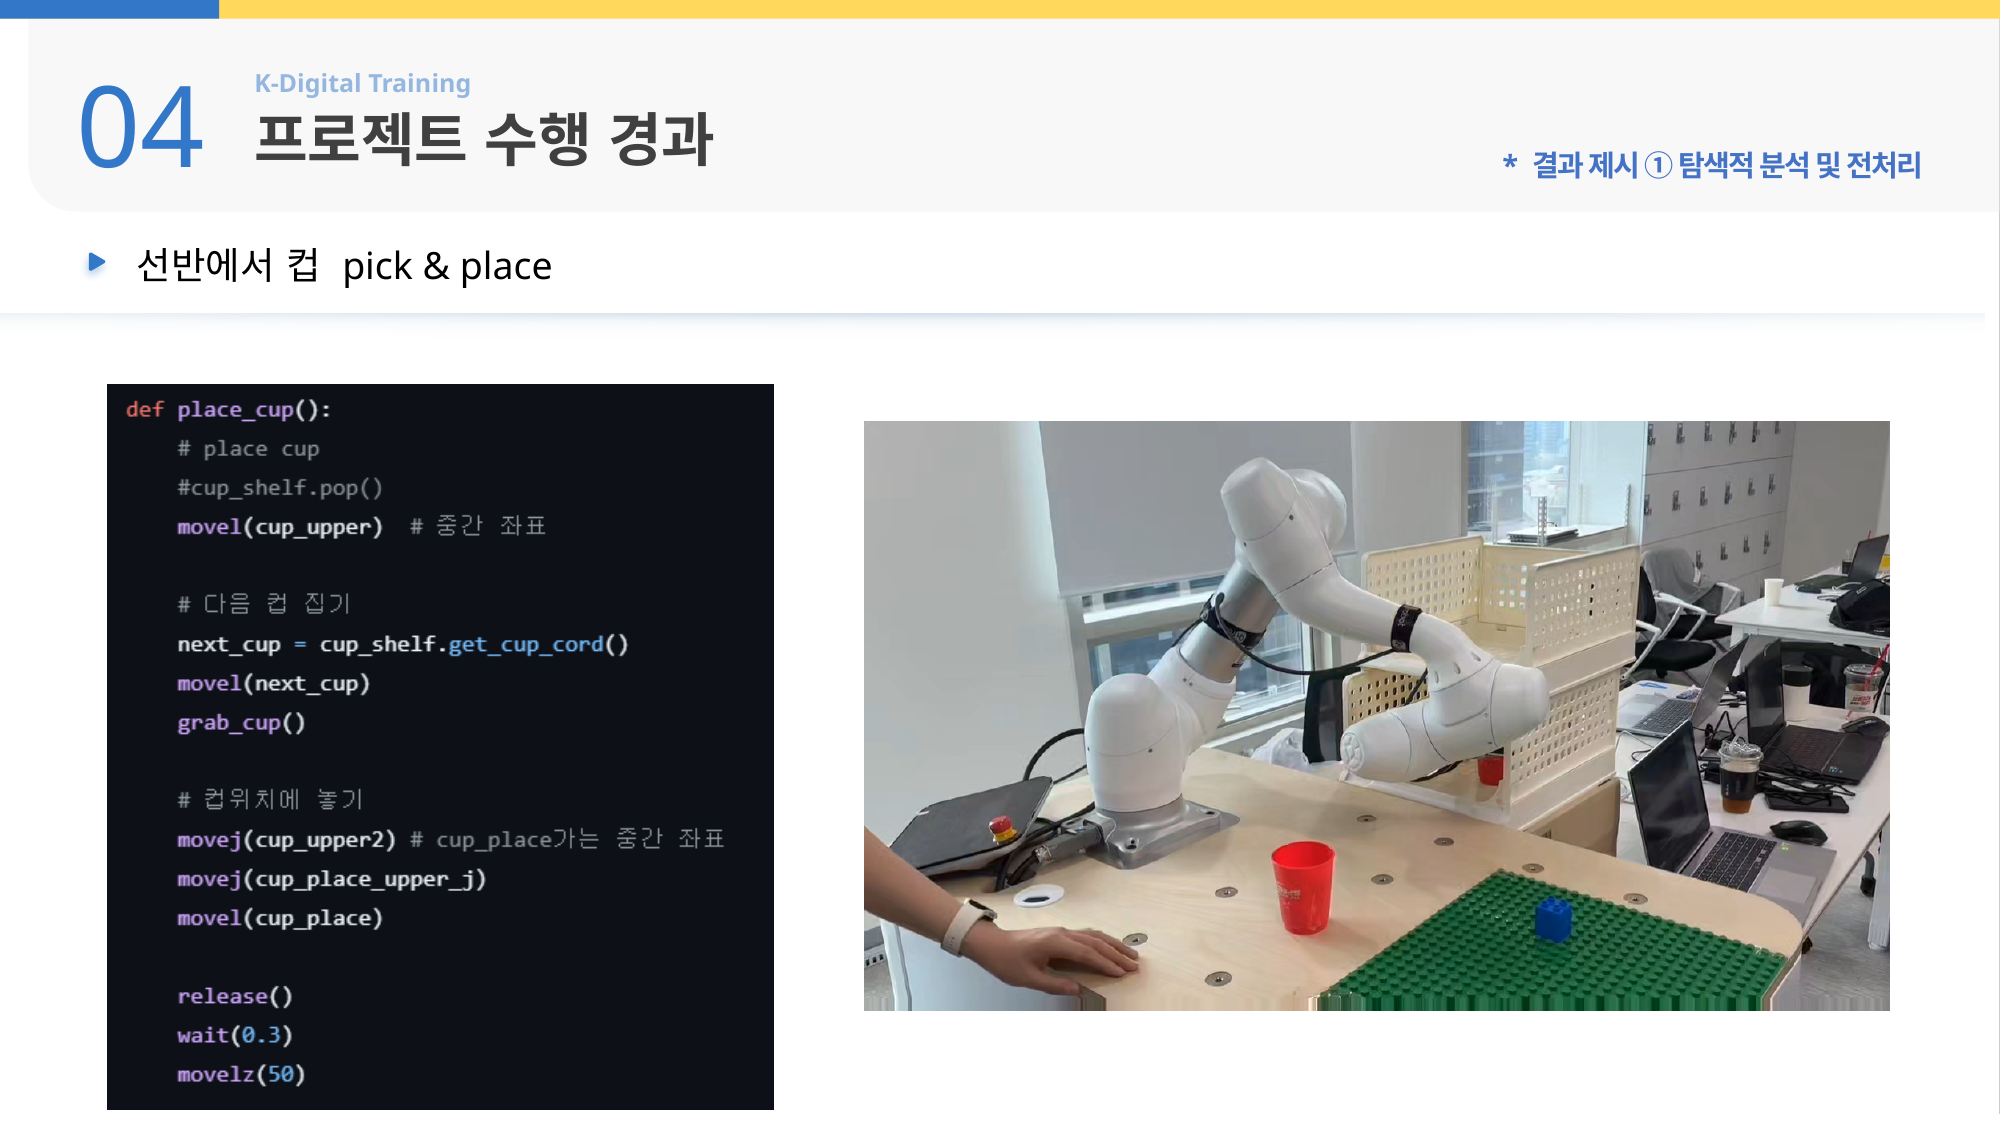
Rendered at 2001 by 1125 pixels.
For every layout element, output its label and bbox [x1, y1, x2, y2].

text_box [863, 420, 1891, 1012]
picture [0, 0, 2000, 1114]
text_box [88, 234, 1816, 295]
text_box [61, 54, 1038, 190]
